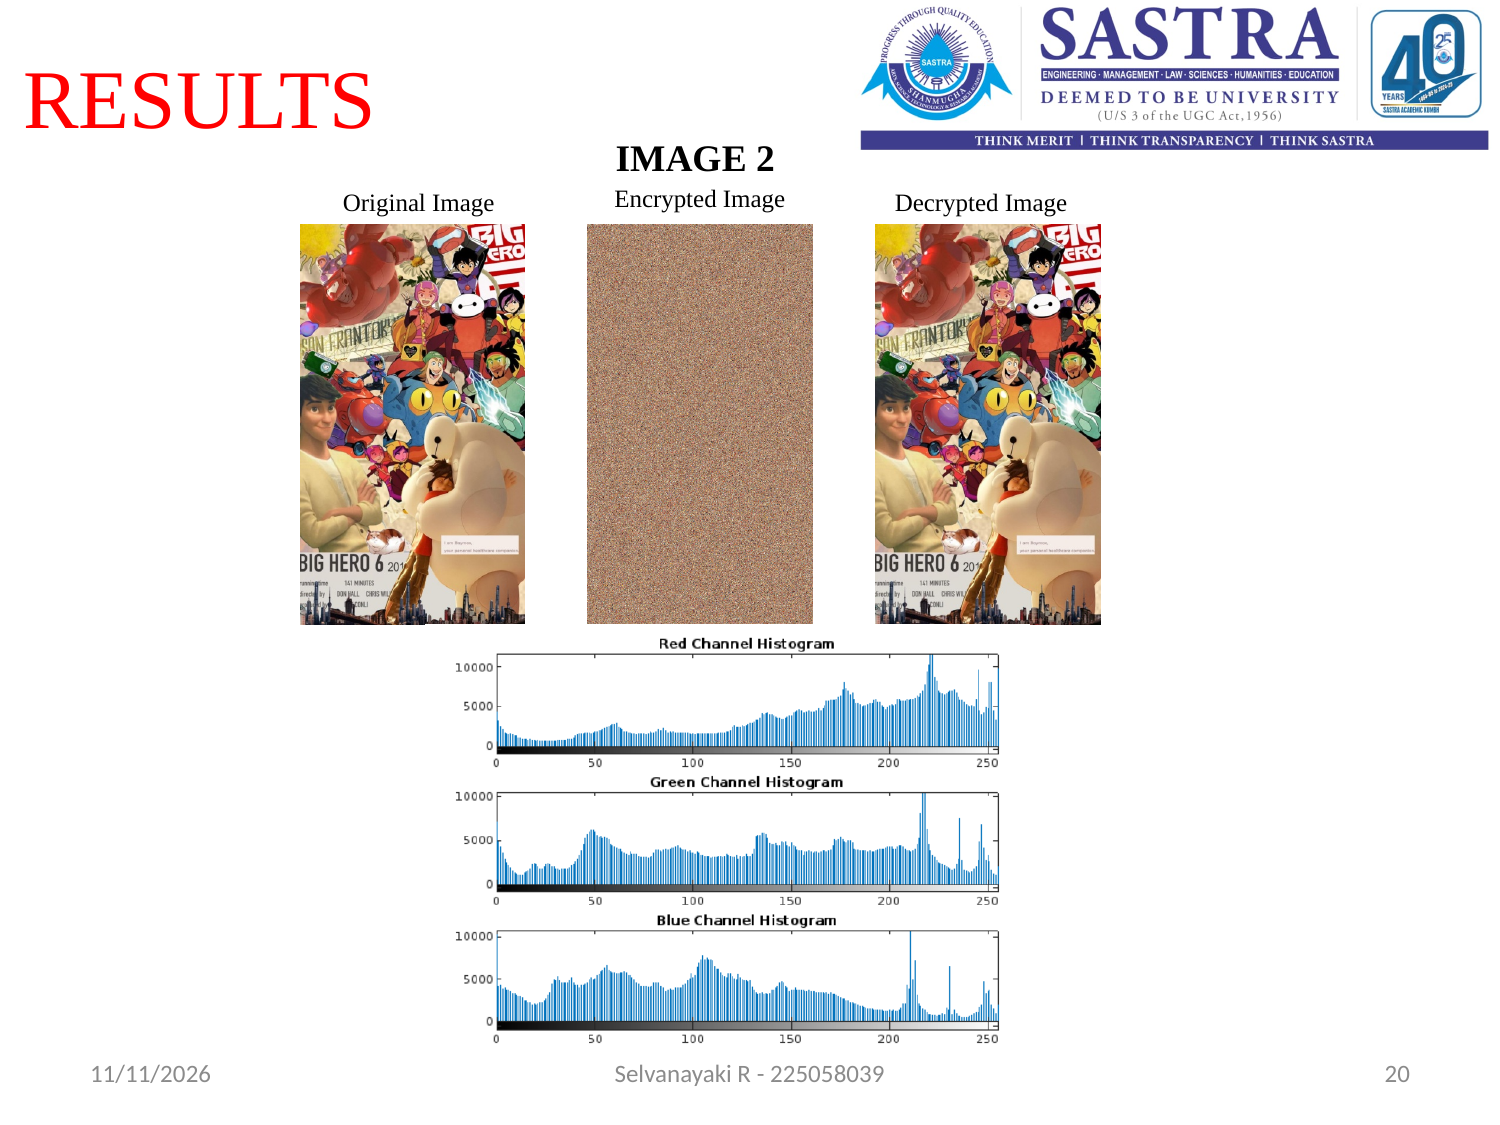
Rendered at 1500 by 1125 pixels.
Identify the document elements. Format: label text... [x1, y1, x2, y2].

slide_number 20 [1074, 1042, 1425, 1103]
picture [846, 0, 1500, 151]
picture [299, 224, 1101, 1062]
text_box Original Image [324, 179, 513, 222]
text_box IMAGE 2 [600, 126, 791, 174]
text_box RESULTS [0, 37, 400, 150]
text_box Encrypted Image [587, 174, 813, 220]
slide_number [75, 1042, 425, 1103]
text_box Decrypted Image [874, 179, 1088, 224]
footer Selvanayaki R - 225058039 [512, 1071, 988, 1103]
